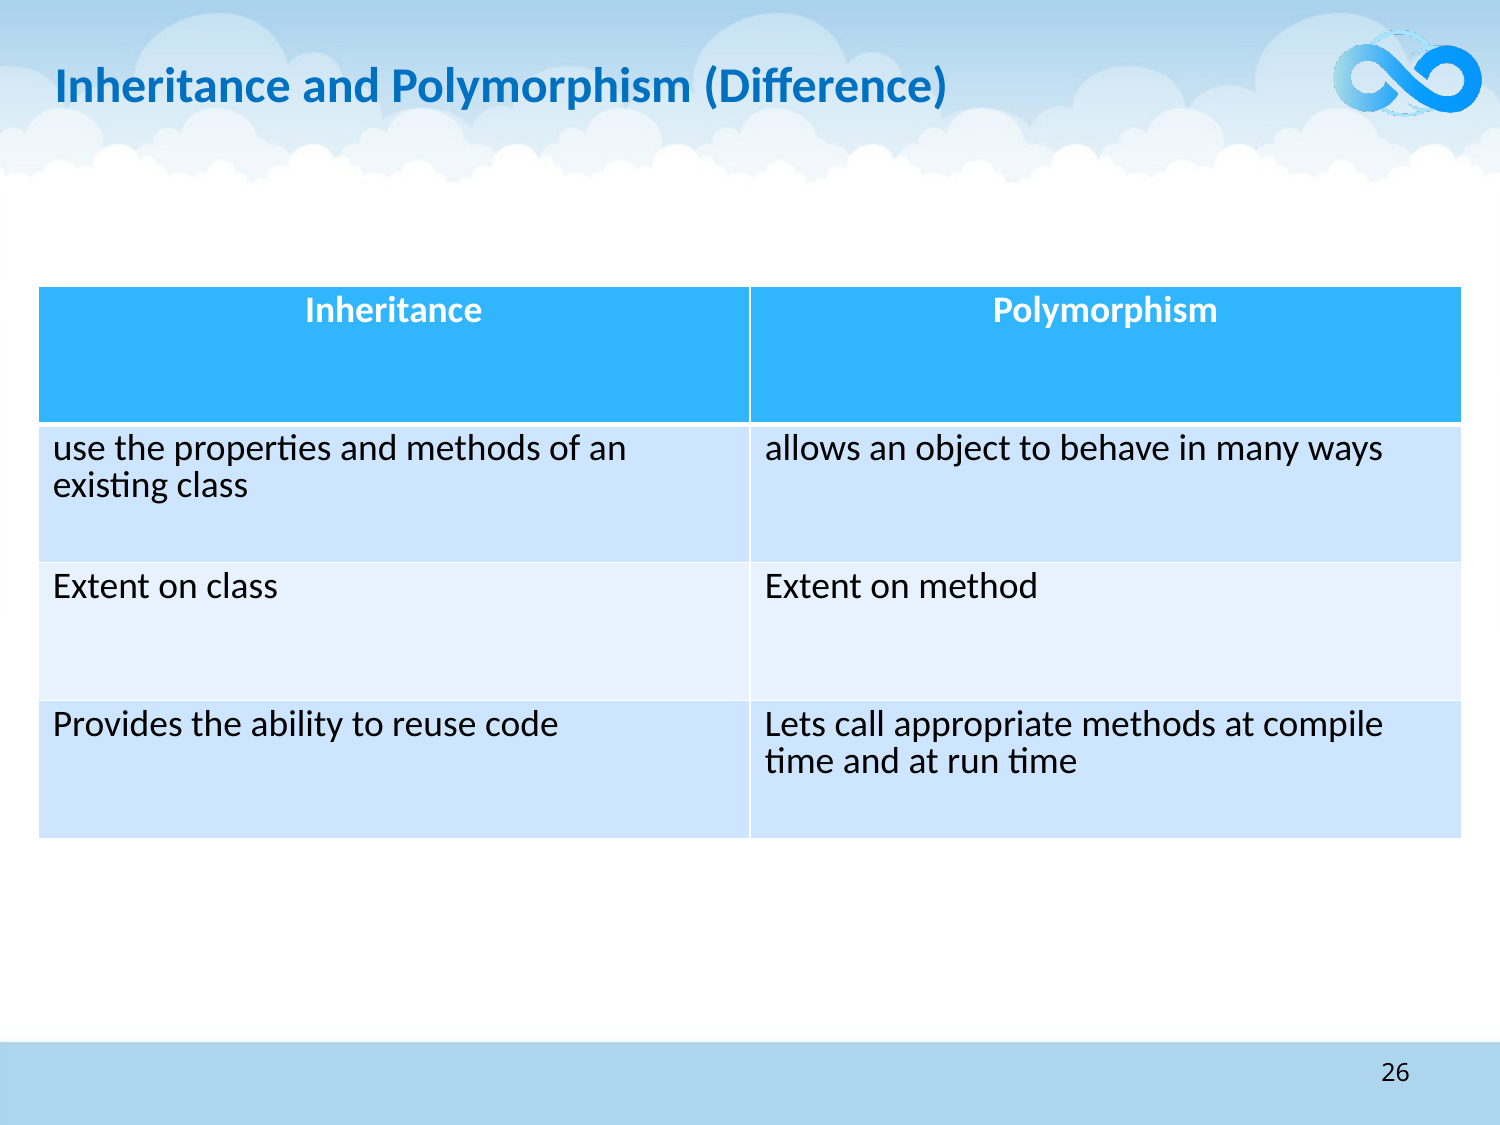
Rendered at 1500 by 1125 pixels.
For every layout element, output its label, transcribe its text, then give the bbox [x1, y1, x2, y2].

table_cell use the properties and methods of an existing class [39, 427, 749, 562]
table_cell Extent on method [751, 563, 1461, 700]
table_cell allows an object to behave in many ways [751, 427, 1461, 562]
table_header Inheritance [39, 287, 749, 422]
title Inheritance and Polymorphism (Difference) [39, 28, 1464, 144]
picture [0, 0, 1500, 1125]
table_cell Lets call appropriate methods at compile time and at run time [751, 701, 1461, 838]
table_cell Extent on class [39, 563, 749, 700]
table_header Polymorphism [751, 287, 1461, 422]
slide_number 26 [1074, 1048, 1425, 1110]
table_cell Provides the ability to reuse code [39, 701, 749, 838]
